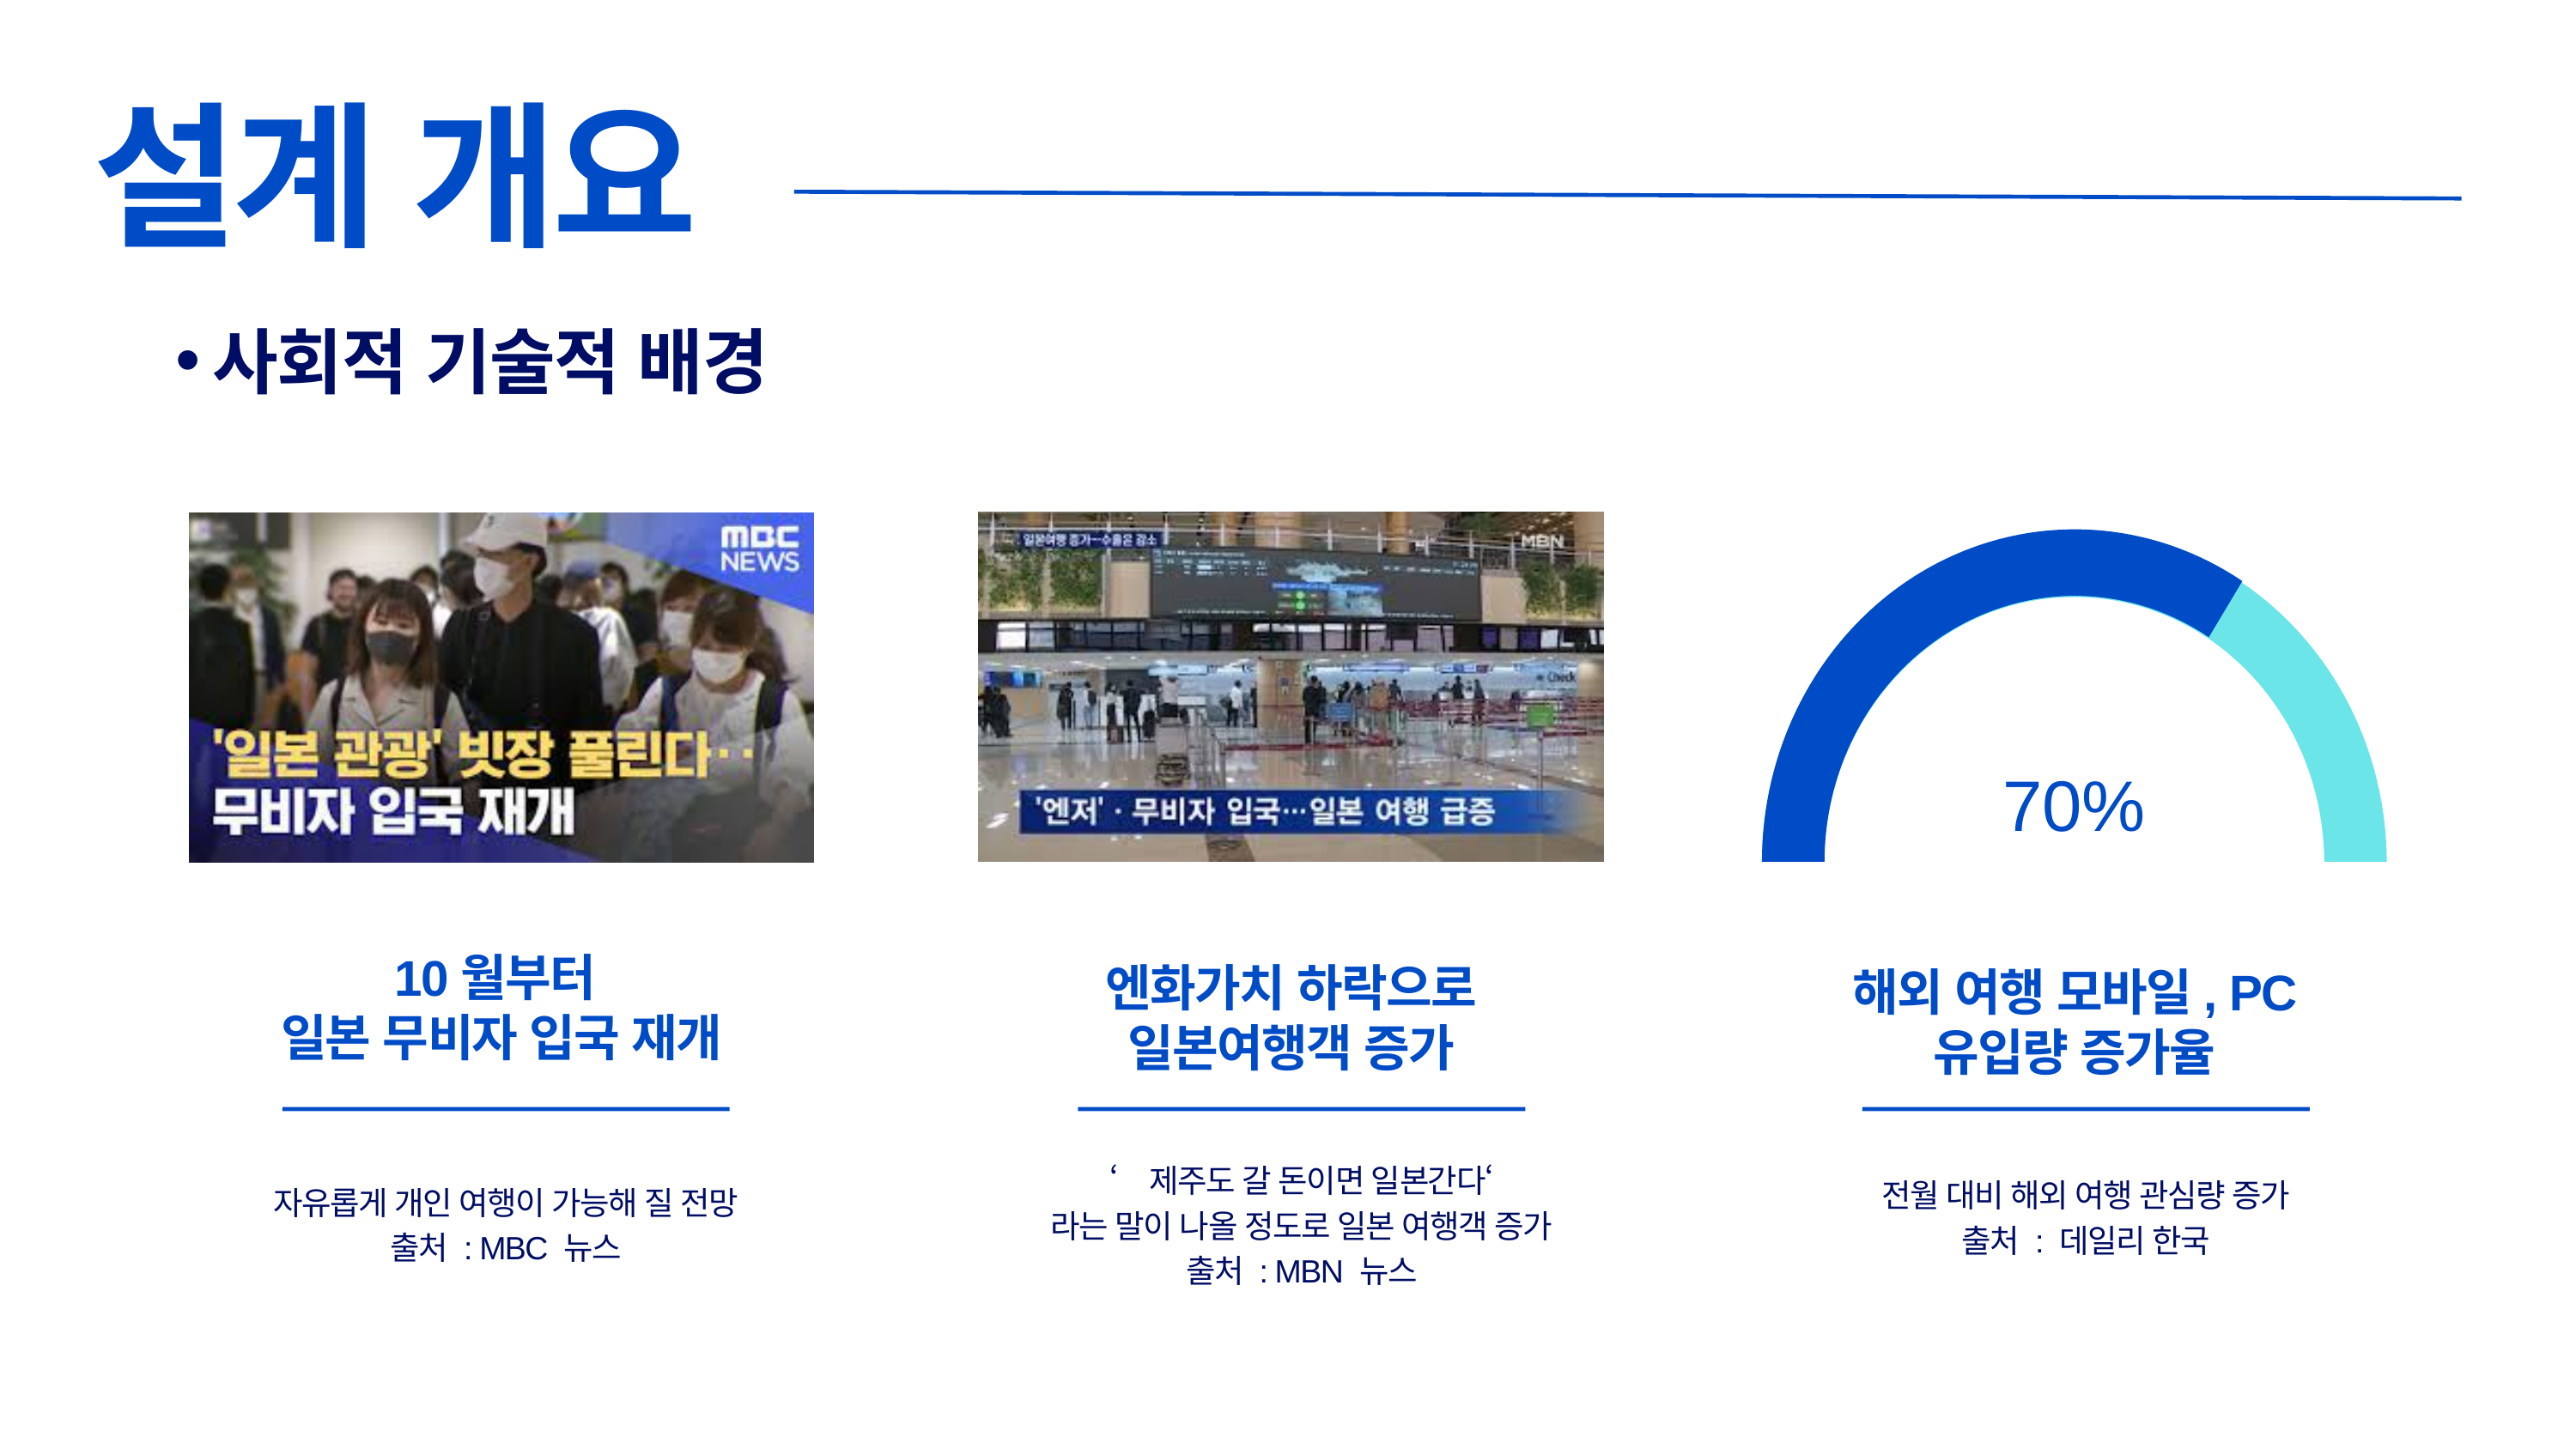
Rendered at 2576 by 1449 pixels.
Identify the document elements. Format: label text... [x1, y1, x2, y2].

picture [978, 512, 1604, 863]
text_box 사회적 기술적 배경 [139, 327, 989, 403]
picture [189, 512, 815, 864]
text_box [1761, 512, 2387, 863]
text_box 10월부터 일본 무비자 입국 재개 [251, 945, 753, 1066]
text_box 자유롭게 개인 여행이 가능해 질 전망 출처 : MBC 뉴스 [196, 1176, 816, 1267]
text_box 전월 대비 해외 여행 관심량 증가 출처 : 데일리 한국 [1777, 1168, 2396, 1259]
text_box ‘제주도 갈 돈이면 일본간다‘ 라는 말이 나올 정도로 일본 여행객 증가 출처 : MBN 뉴스 [992, 1154, 1612, 1290]
text_box 해외 여행 모바일, PC 유입량 증가율 [1823, 961, 2325, 1082]
text_box 엔화가치 하락으로 일본여행객 증가 [1040, 956, 1542, 1077]
text_box 설계 개요 [93, 132, 1486, 266]
